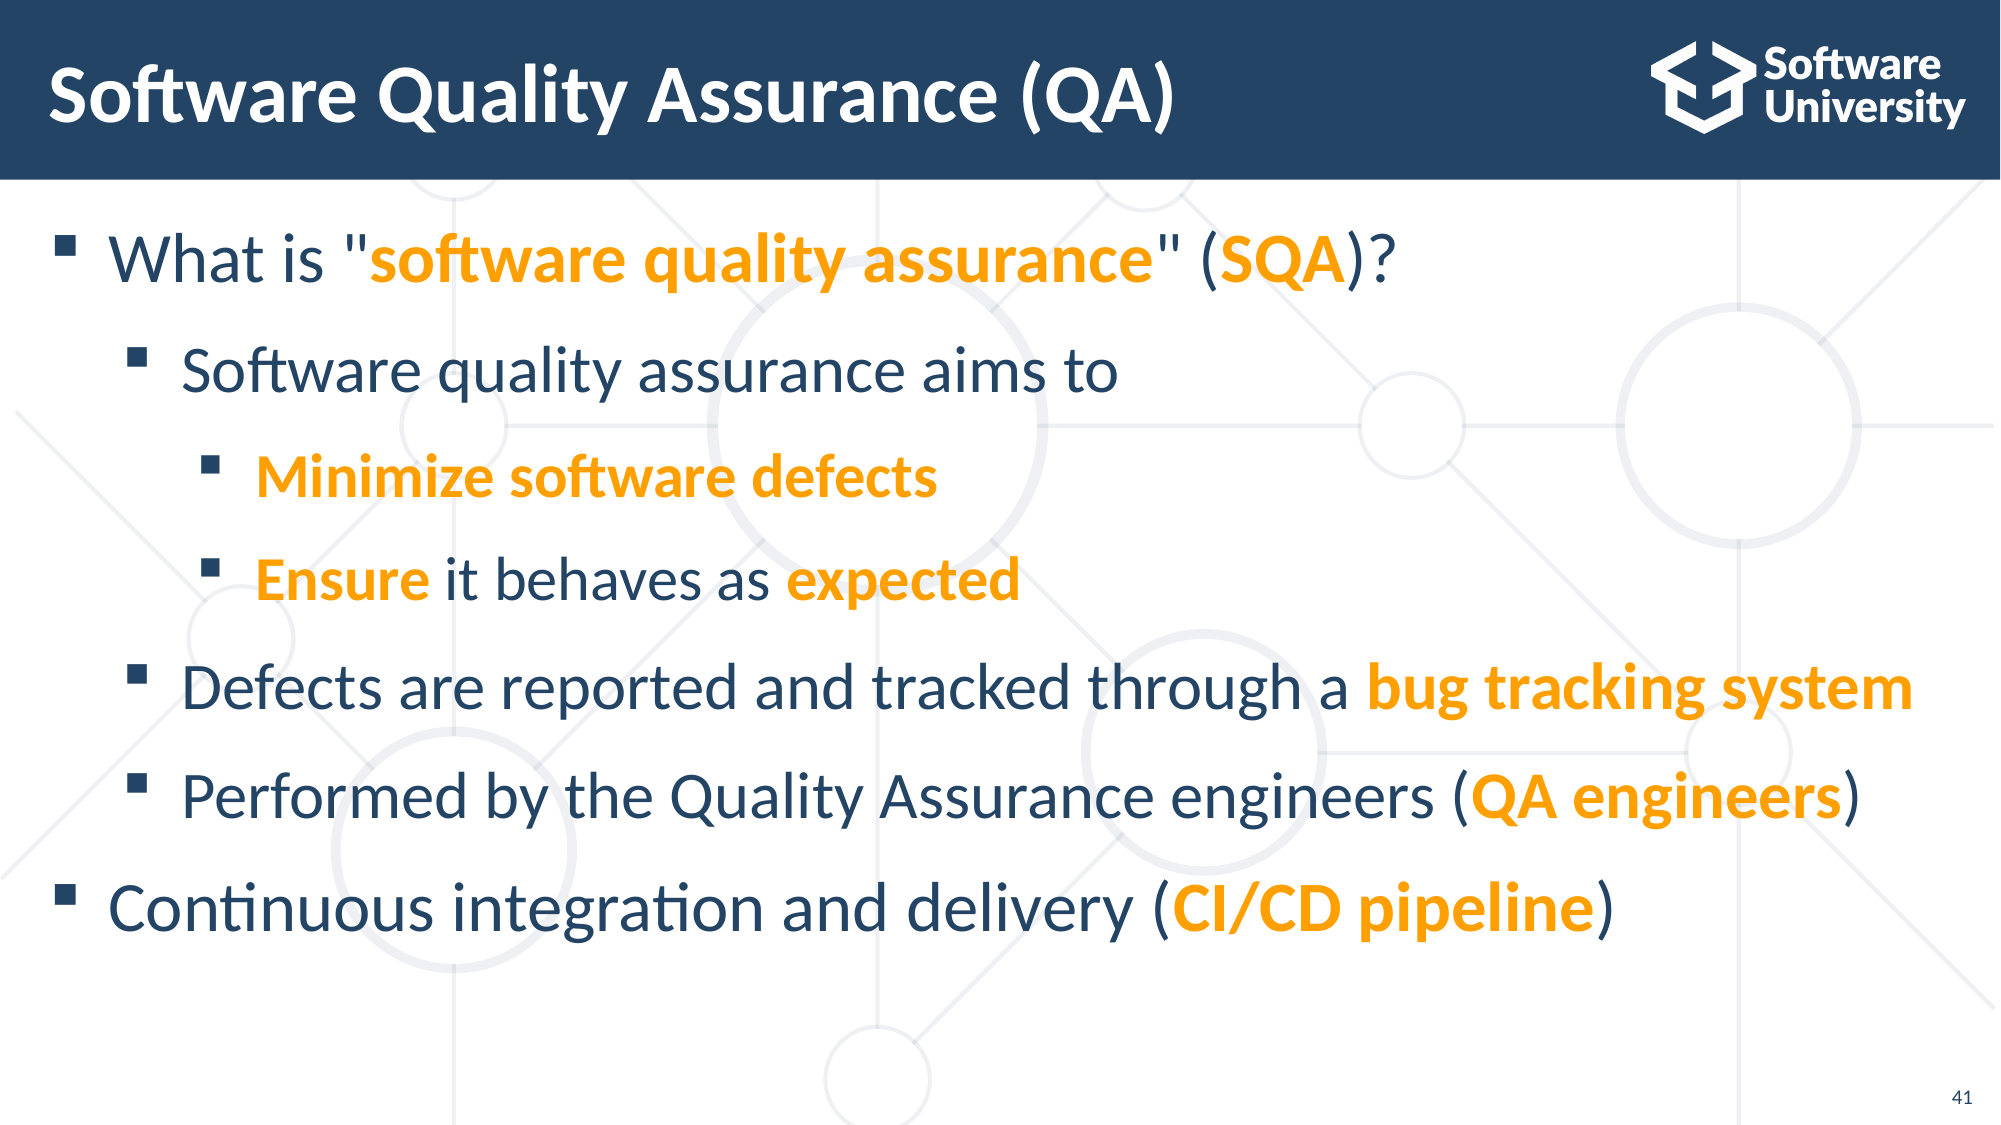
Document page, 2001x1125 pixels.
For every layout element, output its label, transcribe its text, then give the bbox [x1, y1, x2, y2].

list What is "software quality assurance" (SQA)? Software quality assurance aims to Minimize software defects Ensure it behaves as expected Defects are reported and tracked through a bug tracking system Performed by the Quality Assurance engineers (QA engineers) Continuous integration and delivery (CI/CD pipeline) [31, 201, 1970, 1109]
picture [1651, 41, 1966, 134]
title Software Quality Assurance (QA) [31, 16, 1625, 162]
slide_number 41 [1927, 1067, 1988, 1116]
